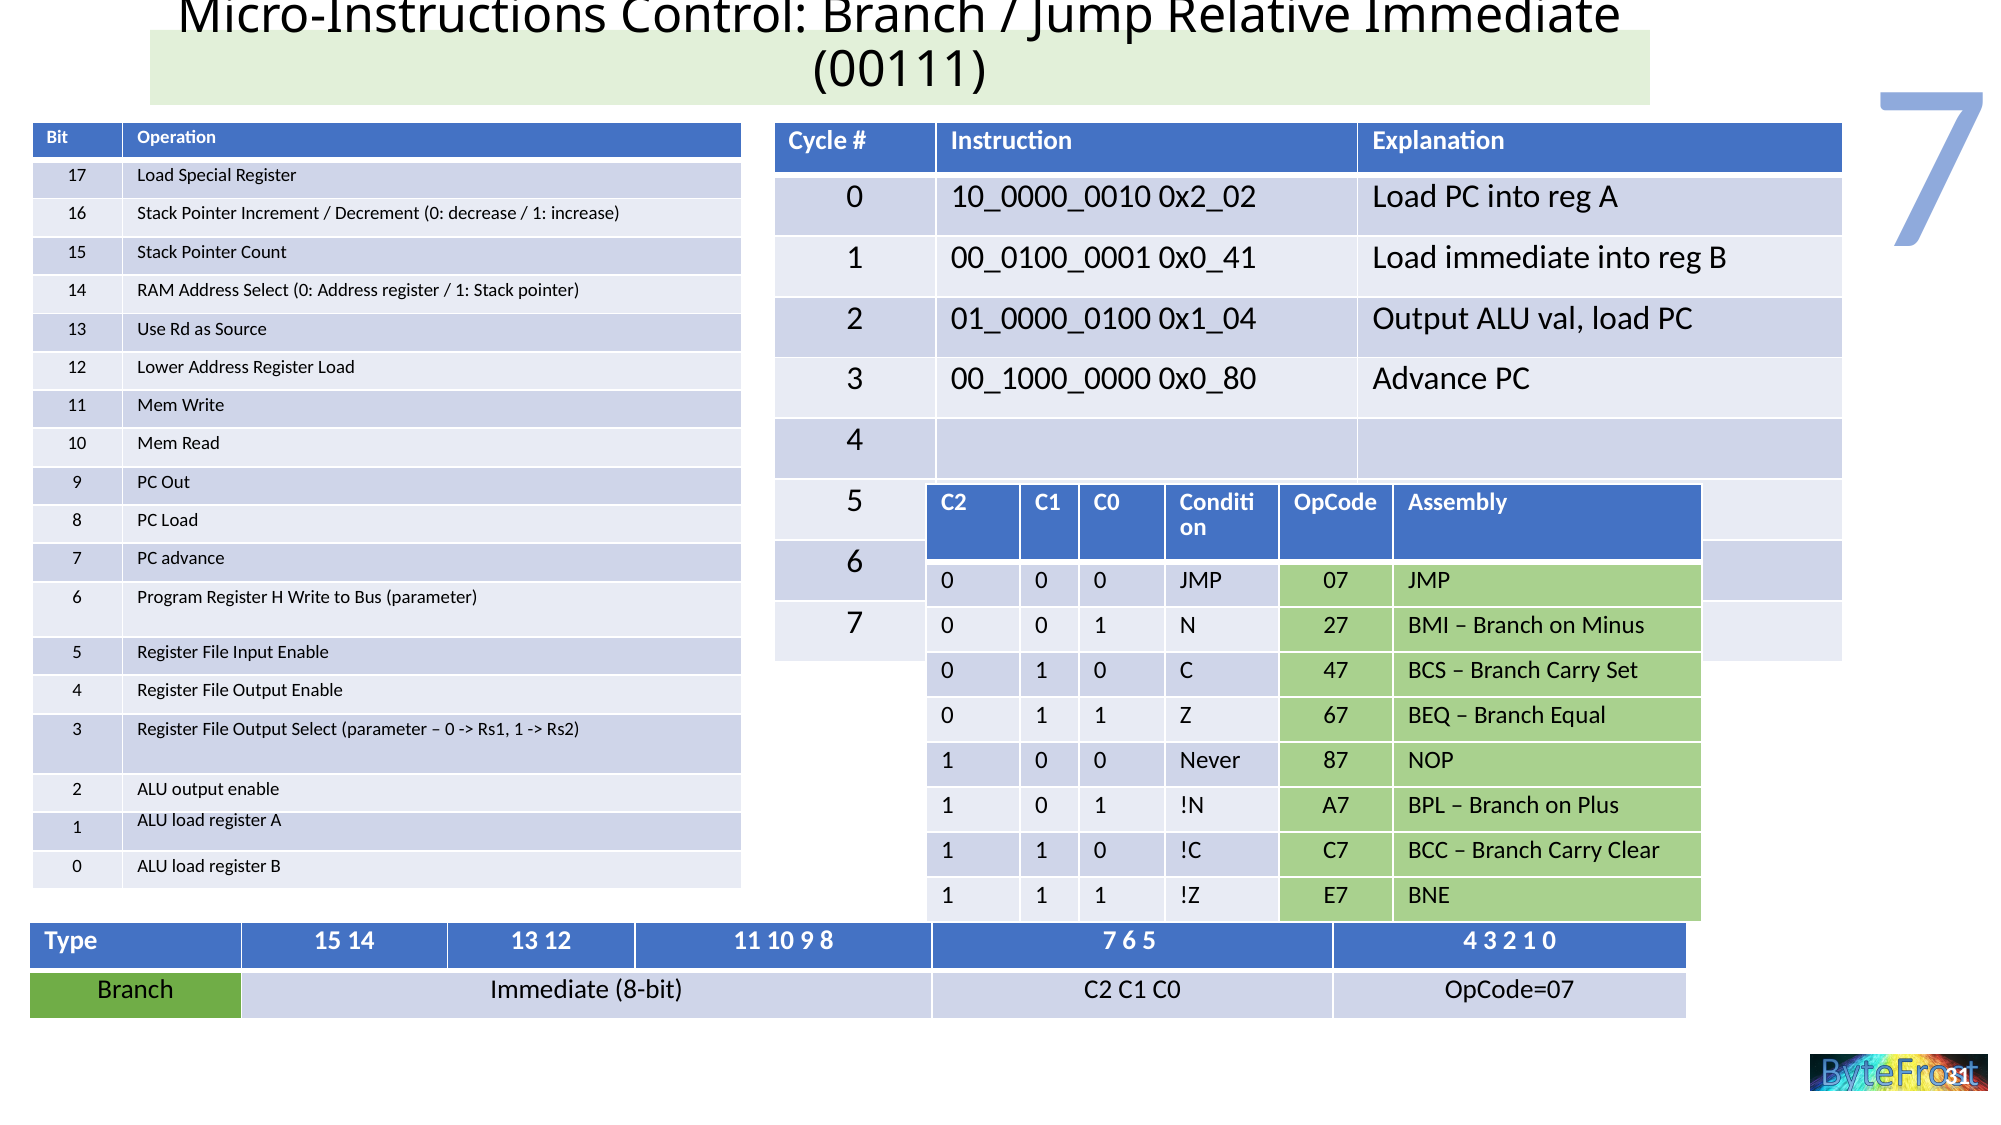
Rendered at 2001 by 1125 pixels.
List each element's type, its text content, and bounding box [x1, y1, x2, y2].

table_cell Register File Input Enable [123, 638, 741, 674]
table_cell [1358, 419, 1842, 478]
table_cell Load immediate into reg B [1358, 237, 1842, 296]
table_header C2 [927, 485, 1019, 559]
table_cell 0 [1021, 565, 1078, 606]
table_cell 14 [33, 276, 122, 313]
table_cell BNE [1394, 878, 1701, 921]
table_cell 1 [1021, 653, 1078, 696]
table_header Cycle # [775, 123, 935, 172]
table_cell BCS – Branch Carry Set [1394, 653, 1701, 696]
table_cell 2 [775, 298, 935, 357]
table_cell 0 [1080, 833, 1164, 876]
table_cell PC Out [123, 468, 741, 504]
text_box 7 [1855, 0, 2000, 303]
table_cell BMI – Branch on Minus [1394, 608, 1701, 651]
table_cell A7 [1280, 788, 1392, 831]
table_header 7 6 5 [933, 923, 1332, 968]
table_header Instruction [937, 123, 1357, 172]
table_header 11 10 9 8 [636, 923, 931, 968]
table_cell C7 [1280, 833, 1392, 876]
table_cell 0 [1021, 608, 1078, 651]
table_cell 0 [927, 608, 1019, 651]
table_cell 5 [33, 638, 122, 674]
table_cell 0 [33, 852, 122, 888]
table_cell 07 [1280, 565, 1392, 606]
table_cell 0 [1021, 743, 1078, 786]
table_cell Z [1166, 698, 1278, 741]
table_cell ALU output enable [123, 775, 741, 811]
table_cell Mem Read [123, 429, 741, 466]
table_cell 1 [775, 237, 935, 296]
table_cell [1703, 602, 1842, 661]
table_cell Stack Pointer Count [123, 238, 741, 274]
table_cell !N [1166, 788, 1278, 831]
table_cell 16 [33, 199, 122, 236]
table_cell NOP [1394, 743, 1701, 786]
table_cell 1 [1021, 833, 1078, 876]
table_cell 1 [927, 788, 1019, 831]
table_cell RAM Address Select (0: Address register / 1: Stack pointer) [123, 276, 741, 313]
table_cell 7 [33, 544, 122, 581]
table_cell Program Register H Write to Bus (parameter) [123, 583, 741, 636]
table_cell 1 [927, 878, 1019, 921]
table_cell 27 [1280, 608, 1392, 651]
table_cell 17 [33, 163, 122, 198]
table_cell [1703, 541, 1842, 600]
table_cell 10 [33, 429, 122, 466]
table_cell Stack Pointer Increment / Decrement (0: decrease / 1: increase) [123, 199, 741, 236]
table_cell E7 [1280, 878, 1392, 921]
table_header Bit [33, 123, 122, 157]
table_header Type [30, 923, 241, 968]
table_cell 6 [33, 583, 122, 636]
table_cell 6 [775, 541, 925, 600]
table_cell OpCode=07 [1334, 973, 1686, 1018]
table_cell 4 [775, 419, 935, 478]
table_cell 1 [33, 813, 122, 850]
table_cell 1 [1080, 878, 1164, 921]
table_cell C [1166, 653, 1278, 696]
table_cell 1 [1080, 698, 1164, 741]
table_cell 10_0000_0010 0x2_02 [937, 178, 1357, 235]
table_cell 67 [1280, 698, 1392, 741]
table_cell Register File Output Select (parameter – 0 -> Rs1, 1 -> Rs2) [123, 715, 741, 773]
table_cell [937, 419, 1357, 478]
table_cell ALU load register B [123, 852, 741, 888]
table_header Explanation [1358, 123, 1842, 172]
table_cell !Z [1166, 878, 1278, 921]
table_cell 7 [775, 602, 925, 661]
table_cell 1 [1021, 878, 1078, 921]
table_cell 0 [775, 178, 935, 235]
table_cell 1 [1080, 788, 1164, 831]
table_header C0 [1080, 485, 1164, 559]
table_cell 8 [33, 506, 122, 542]
table_cell BEQ – Branch Equal [1394, 698, 1701, 741]
table_header OpCode [1280, 485, 1392, 559]
table_header Operation [123, 123, 741, 157]
table_header 15 14 [242, 923, 447, 968]
table_cell 2 [33, 775, 122, 811]
table_cell 1 [927, 743, 1019, 786]
title Micro-Instructions Control: Branch / Jump Relative Immediate (00111) [150, 29, 1650, 105]
table_cell Immediate (8-bit) [242, 973, 931, 1018]
table_cell BCC – Branch Carry Clear [1394, 833, 1701, 876]
table_cell 87 [1280, 743, 1392, 786]
table_cell N [1166, 608, 1278, 651]
table_cell 15 [33, 238, 122, 274]
table_cell 11 [33, 391, 122, 427]
table_cell 3 [33, 715, 122, 773]
table_cell PC Load [123, 506, 741, 542]
table_cell Lower Address Register Load [123, 353, 741, 389]
table_cell 00_0100_0001 0x0_41 [937, 237, 1357, 296]
table_cell Load Special Register [123, 163, 741, 198]
table_cell 0 [927, 698, 1019, 741]
table_cell C2 C1 C0 [933, 973, 1332, 1018]
table_cell 0 [1021, 788, 1078, 831]
table_cell 1 [1021, 698, 1078, 741]
table_cell 12 [33, 353, 122, 389]
table_cell BPL – Branch on Plus [1394, 788, 1701, 831]
table_cell Load PC into reg A [1358, 178, 1842, 235]
table_header Condition [1166, 485, 1278, 559]
table_cell Output ALU val, load PC [1358, 298, 1842, 357]
table_cell 1 [927, 833, 1019, 876]
table_cell 0 [927, 565, 1019, 606]
table_cell 9 [33, 468, 122, 504]
table_cell JMP [1394, 565, 1701, 606]
table_cell 47 [1280, 653, 1392, 696]
table_cell !C [1166, 833, 1278, 876]
table_cell Register File Output Enable [123, 676, 741, 713]
table_cell 0 [1080, 653, 1164, 696]
table_cell 13 [33, 314, 122, 351]
table_cell 3 [775, 358, 935, 417]
table_cell 4 [33, 676, 122, 713]
table_cell 0 [1080, 565, 1164, 606]
table_cell JMP [1166, 565, 1278, 606]
table_cell Advance PC [1358, 358, 1842, 417]
table_cell Use Rd as Source [123, 314, 741, 351]
table_cell Mem Write [123, 391, 741, 427]
table_cell ALU load register A [123, 813, 741, 850]
table_cell 5 [775, 480, 935, 539]
table_header 4 3 2 1 0 [1334, 923, 1686, 968]
table_cell 00_1000_0000 0x0_80 [937, 358, 1357, 417]
picture [1810, 1054, 1988, 1091]
table_cell PC advance [123, 544, 741, 581]
table_cell 0 [927, 653, 1019, 696]
table_cell 01_0000_0100 0x1_04 [937, 298, 1357, 357]
table_cell Never [1166, 743, 1278, 786]
text_box 31 [1535, 1044, 1986, 1105]
table_cell Branch [30, 973, 241, 1018]
table_cell [1358, 480, 1842, 539]
table_header C1 [1021, 485, 1078, 559]
table_header 13 12 [448, 923, 634, 968]
table_cell 1 [1080, 608, 1164, 651]
table_header Assembly [1394, 485, 1701, 559]
table_cell 0 [1080, 743, 1164, 786]
